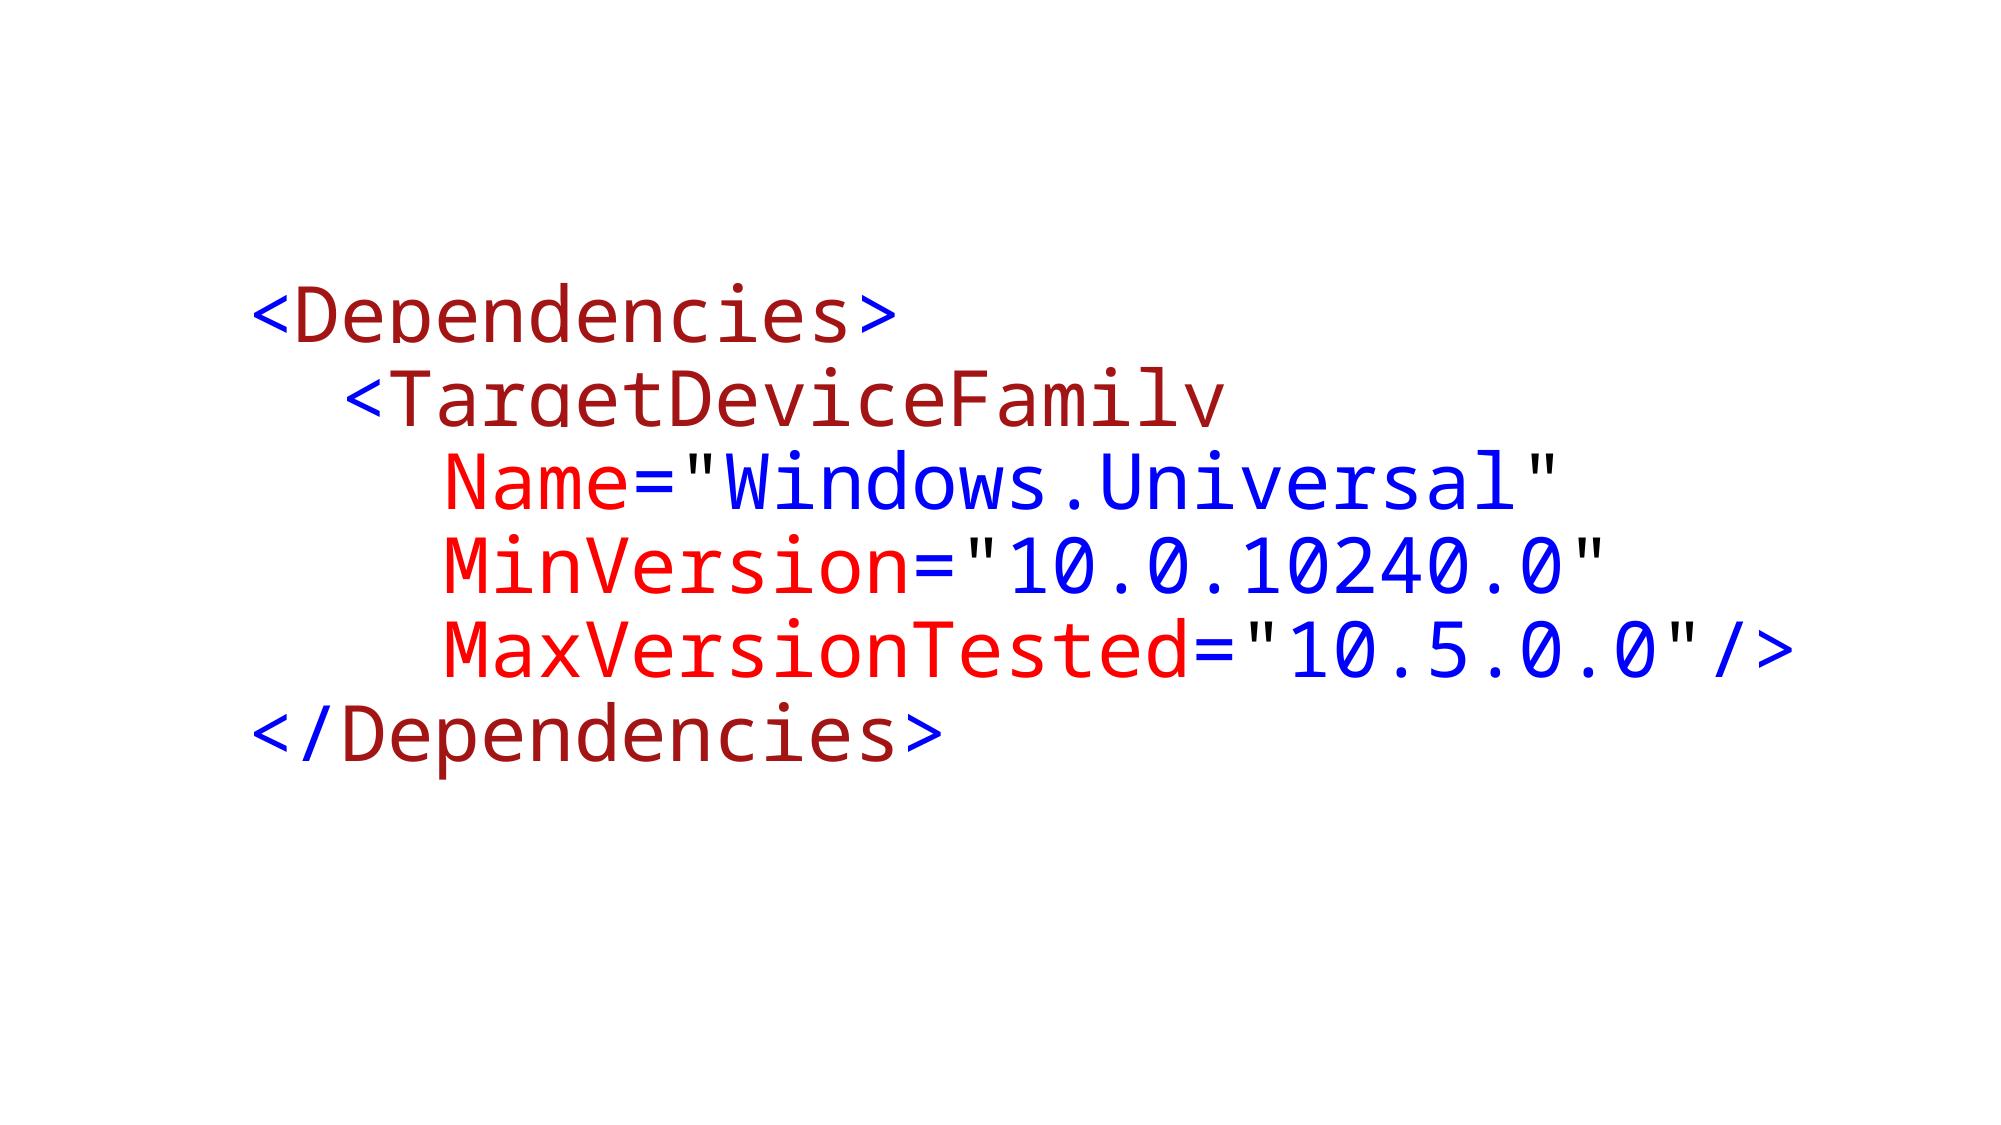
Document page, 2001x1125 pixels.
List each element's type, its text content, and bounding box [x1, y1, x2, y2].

list <Dependencies> <TargetDeviceFamily Name="Windows.Universal" MinVersion="10.0.10240.0" MaxVersionTested="10.5.0.0"/> </Dependencies> [232, 256, 2000, 869]
